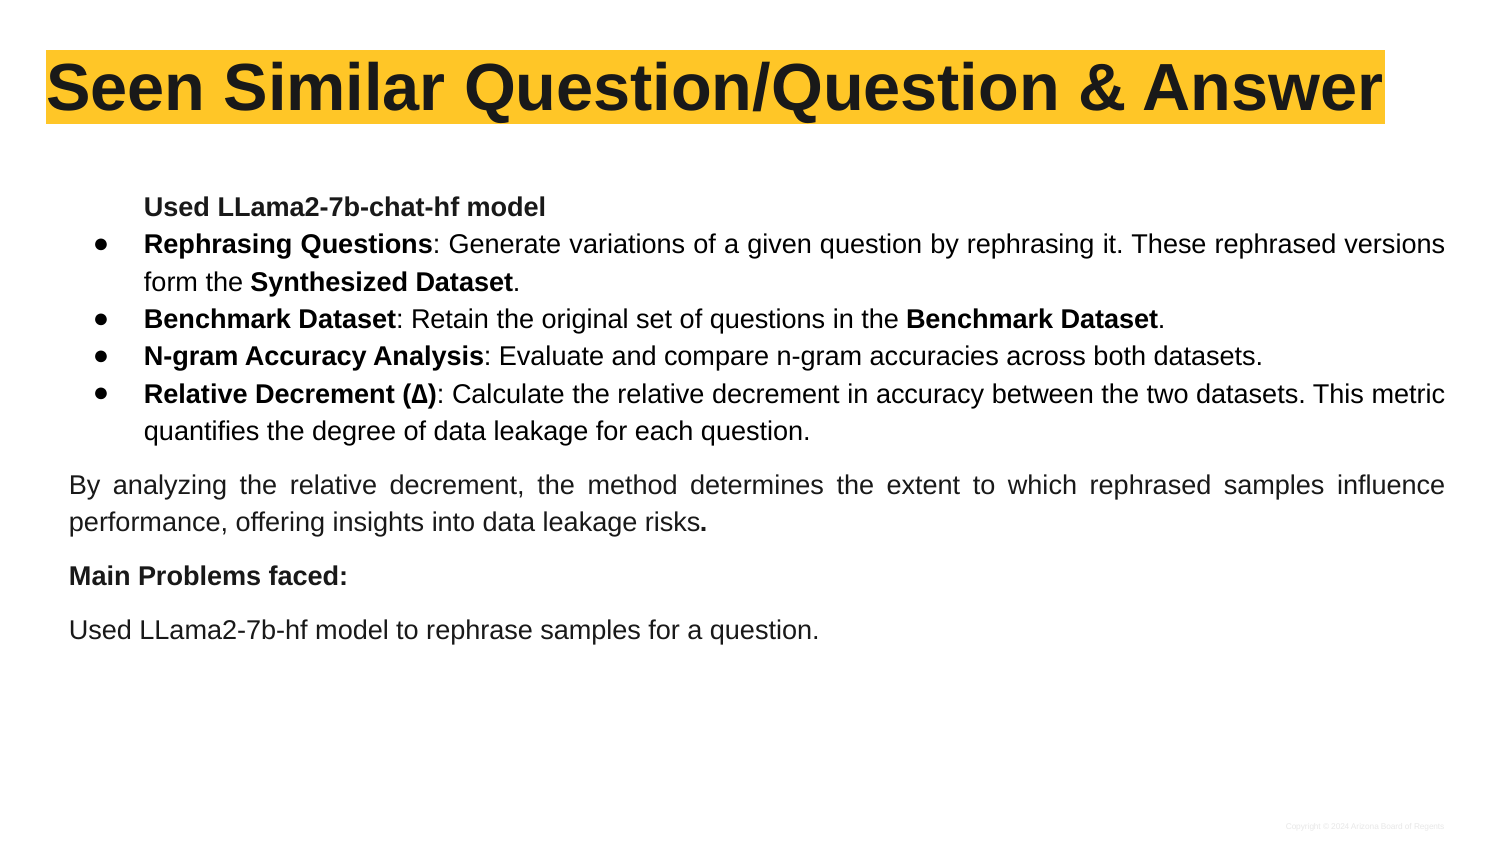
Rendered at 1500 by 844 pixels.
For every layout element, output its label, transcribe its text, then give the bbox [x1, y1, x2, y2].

title Seen Similar Question/Question & Answer [45, 52, 1491, 125]
list Used LLama2-7b-chat-hf model Rephrasing Questions: Generate variations of a given question by rephrasing it. These rephrased versions form the Synthesized Dataset. Benchmark Dataset: Retain the original set of questions in the Benchmark Dataset. N-gram Accuracy Analysis: Evaluate and compare n-gram accuracies across both datasets. Relative Decrement (∆): Calculate the relative decrement in accuracy between the two datasets. This metric quantifies the degree of data leakage for each question. By analyzing the relative decrement, the method determines the extent to which rephrased samples influence performance, offering insights into data leakage risks. Main Problems faced: Used LLama2-7b-hf model to rephrase samples for a question. [69, 184, 1445, 792]
